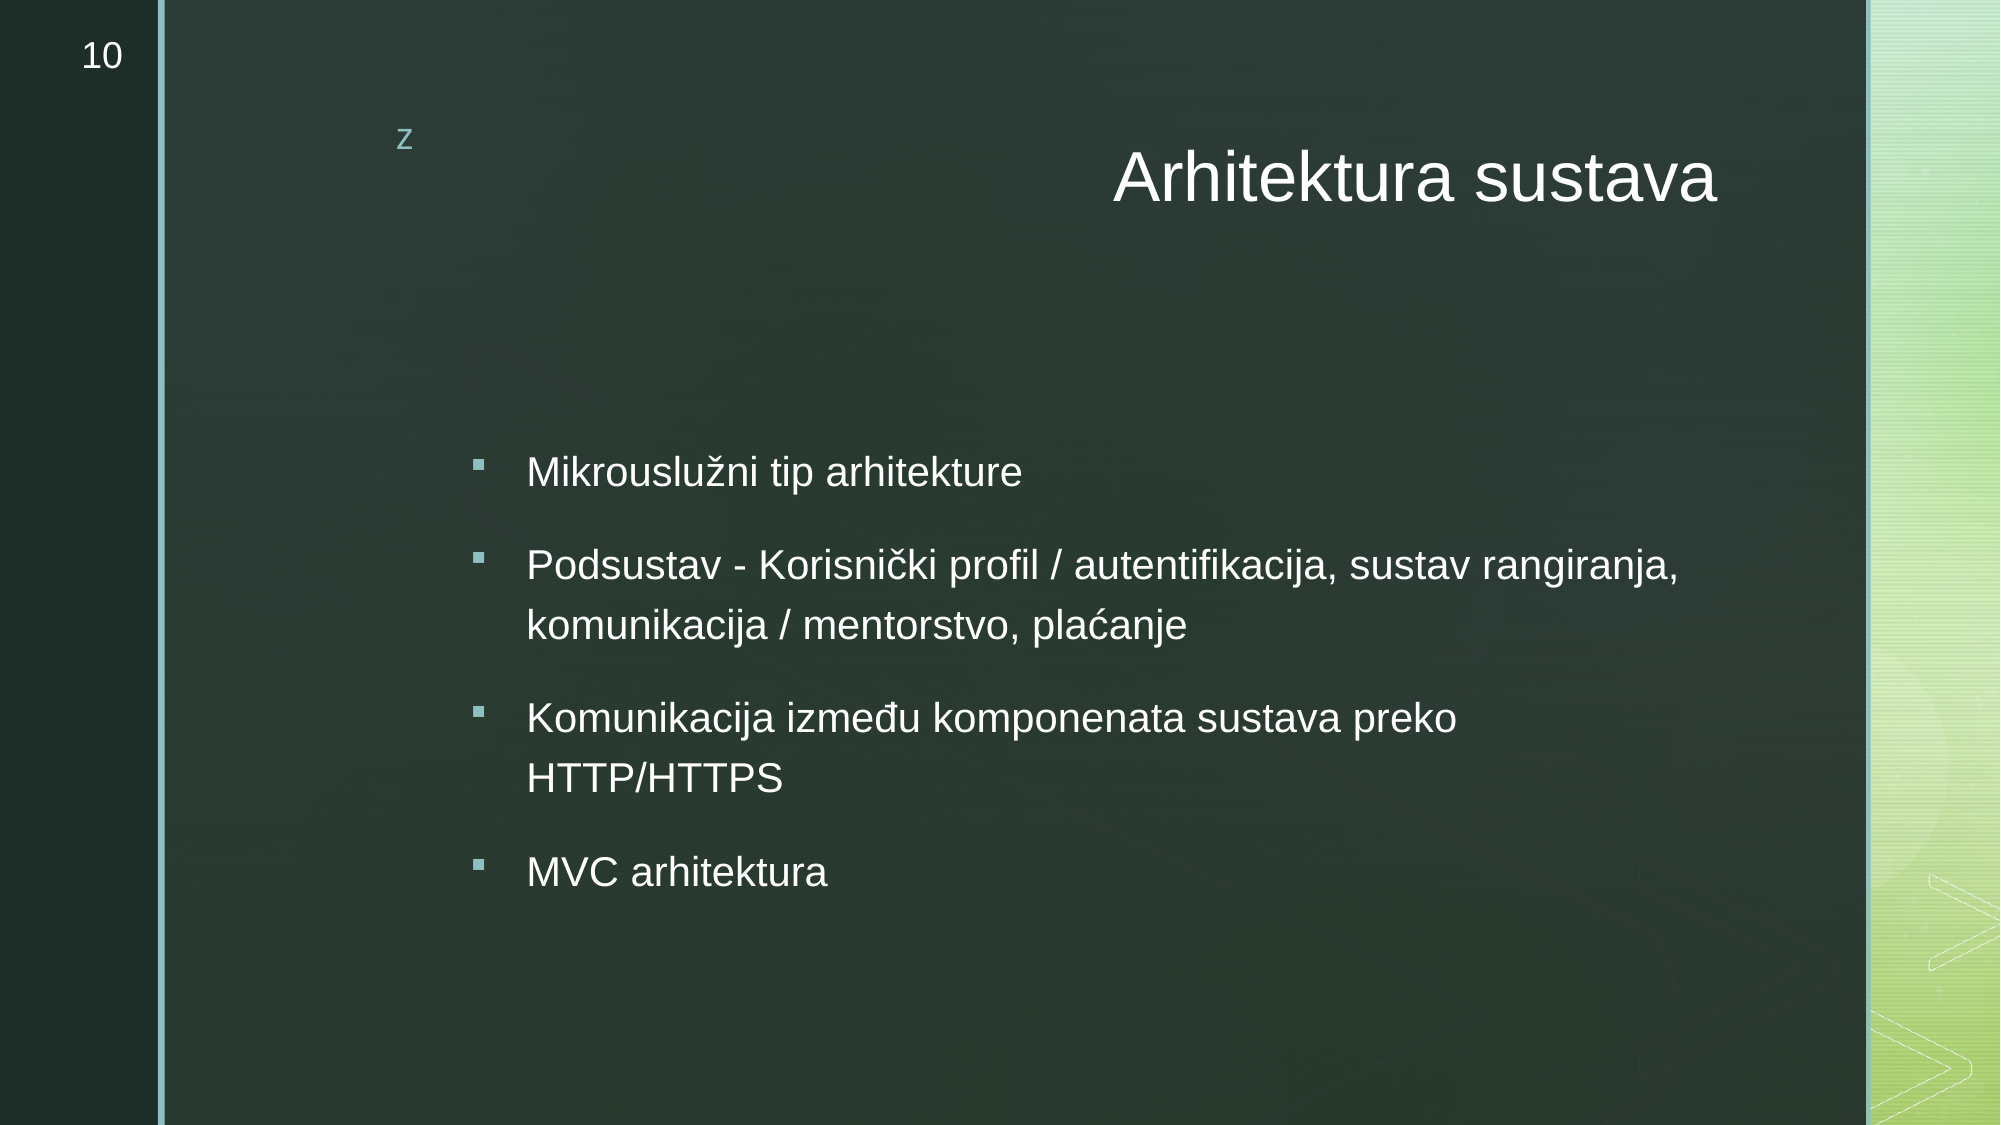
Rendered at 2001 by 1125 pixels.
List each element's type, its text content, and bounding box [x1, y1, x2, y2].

list Mikrouslužni tip arhitekture Podsustav - Korisnički profil / autentifikacija, sustav rangiranja, komunikacija / mentorstvo, plaćanje Komunikacija između komponenata sustava preko HTTP/HTTPS MVC arhitektura [454, 336, 1734, 993]
title Arhitektura sustava [428, 132, 1734, 310]
slide_number 10 [25, 26, 131, 80]
picture [1871, 0, 2001, 1125]
